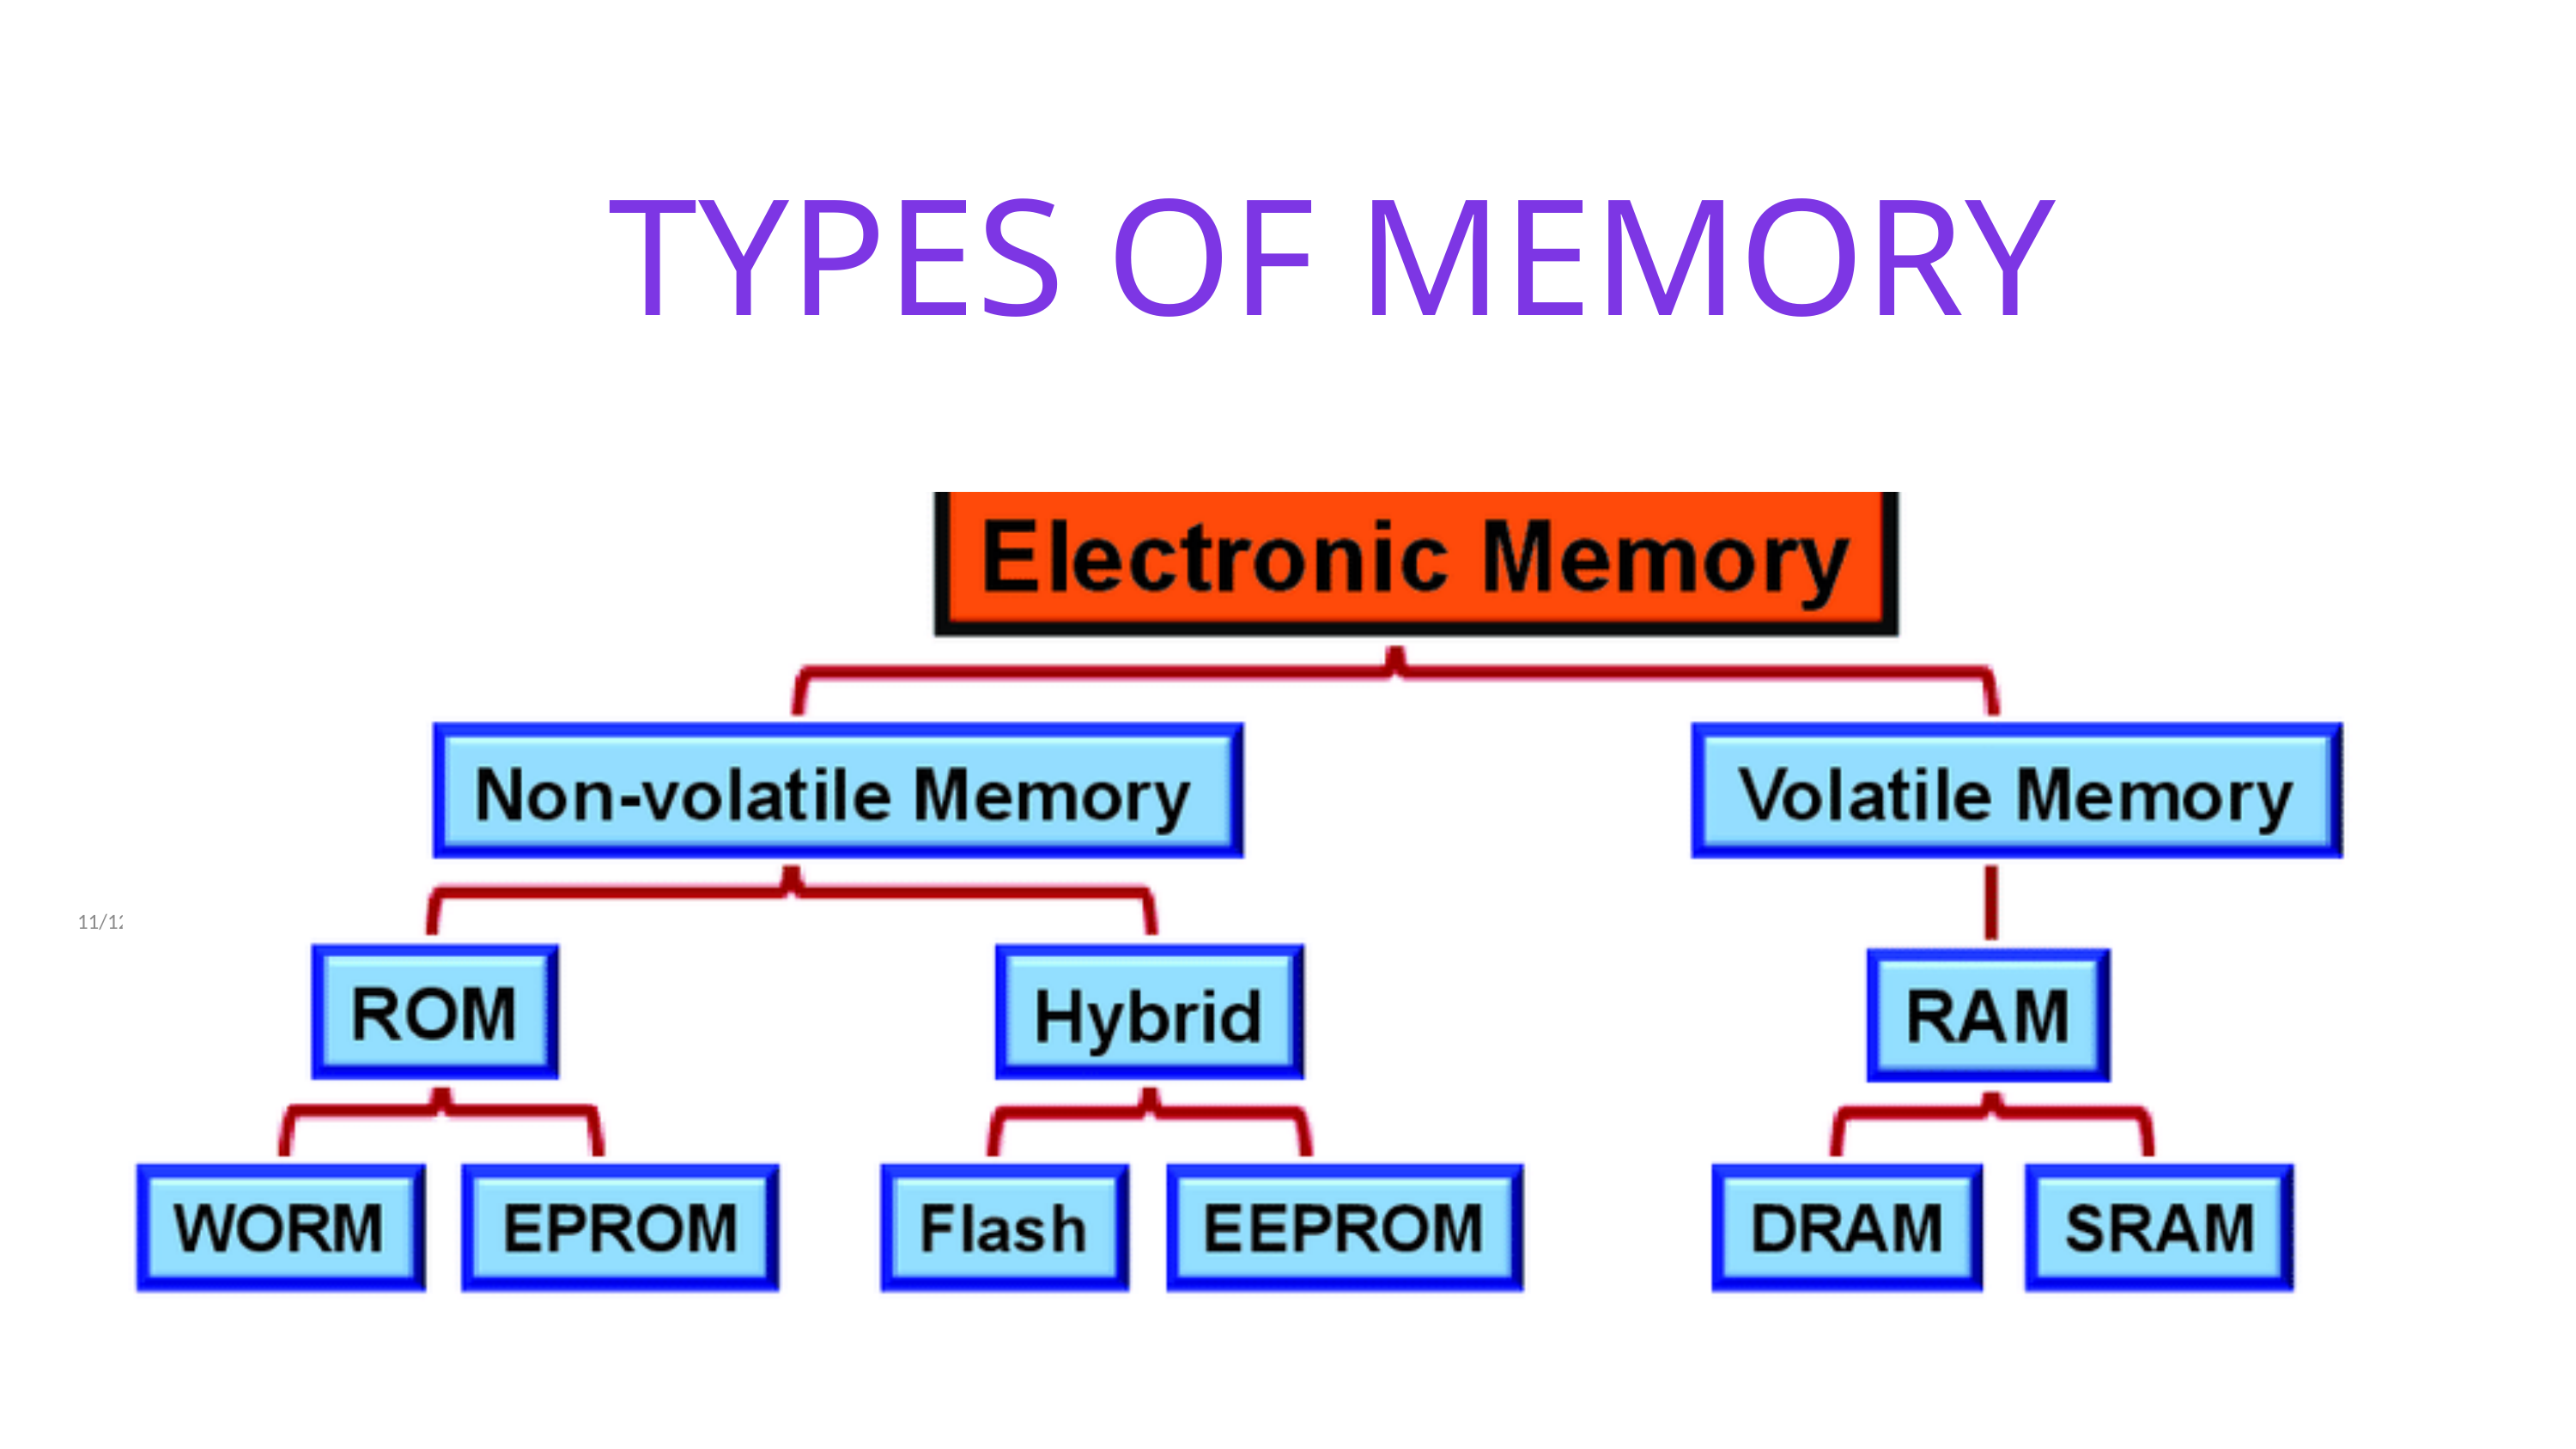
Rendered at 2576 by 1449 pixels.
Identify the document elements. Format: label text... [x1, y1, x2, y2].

text_box TYPES OF MEMORY [568, 122, 2097, 348]
picture [122, 492, 2360, 1304]
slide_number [64, 894, 116, 947]
